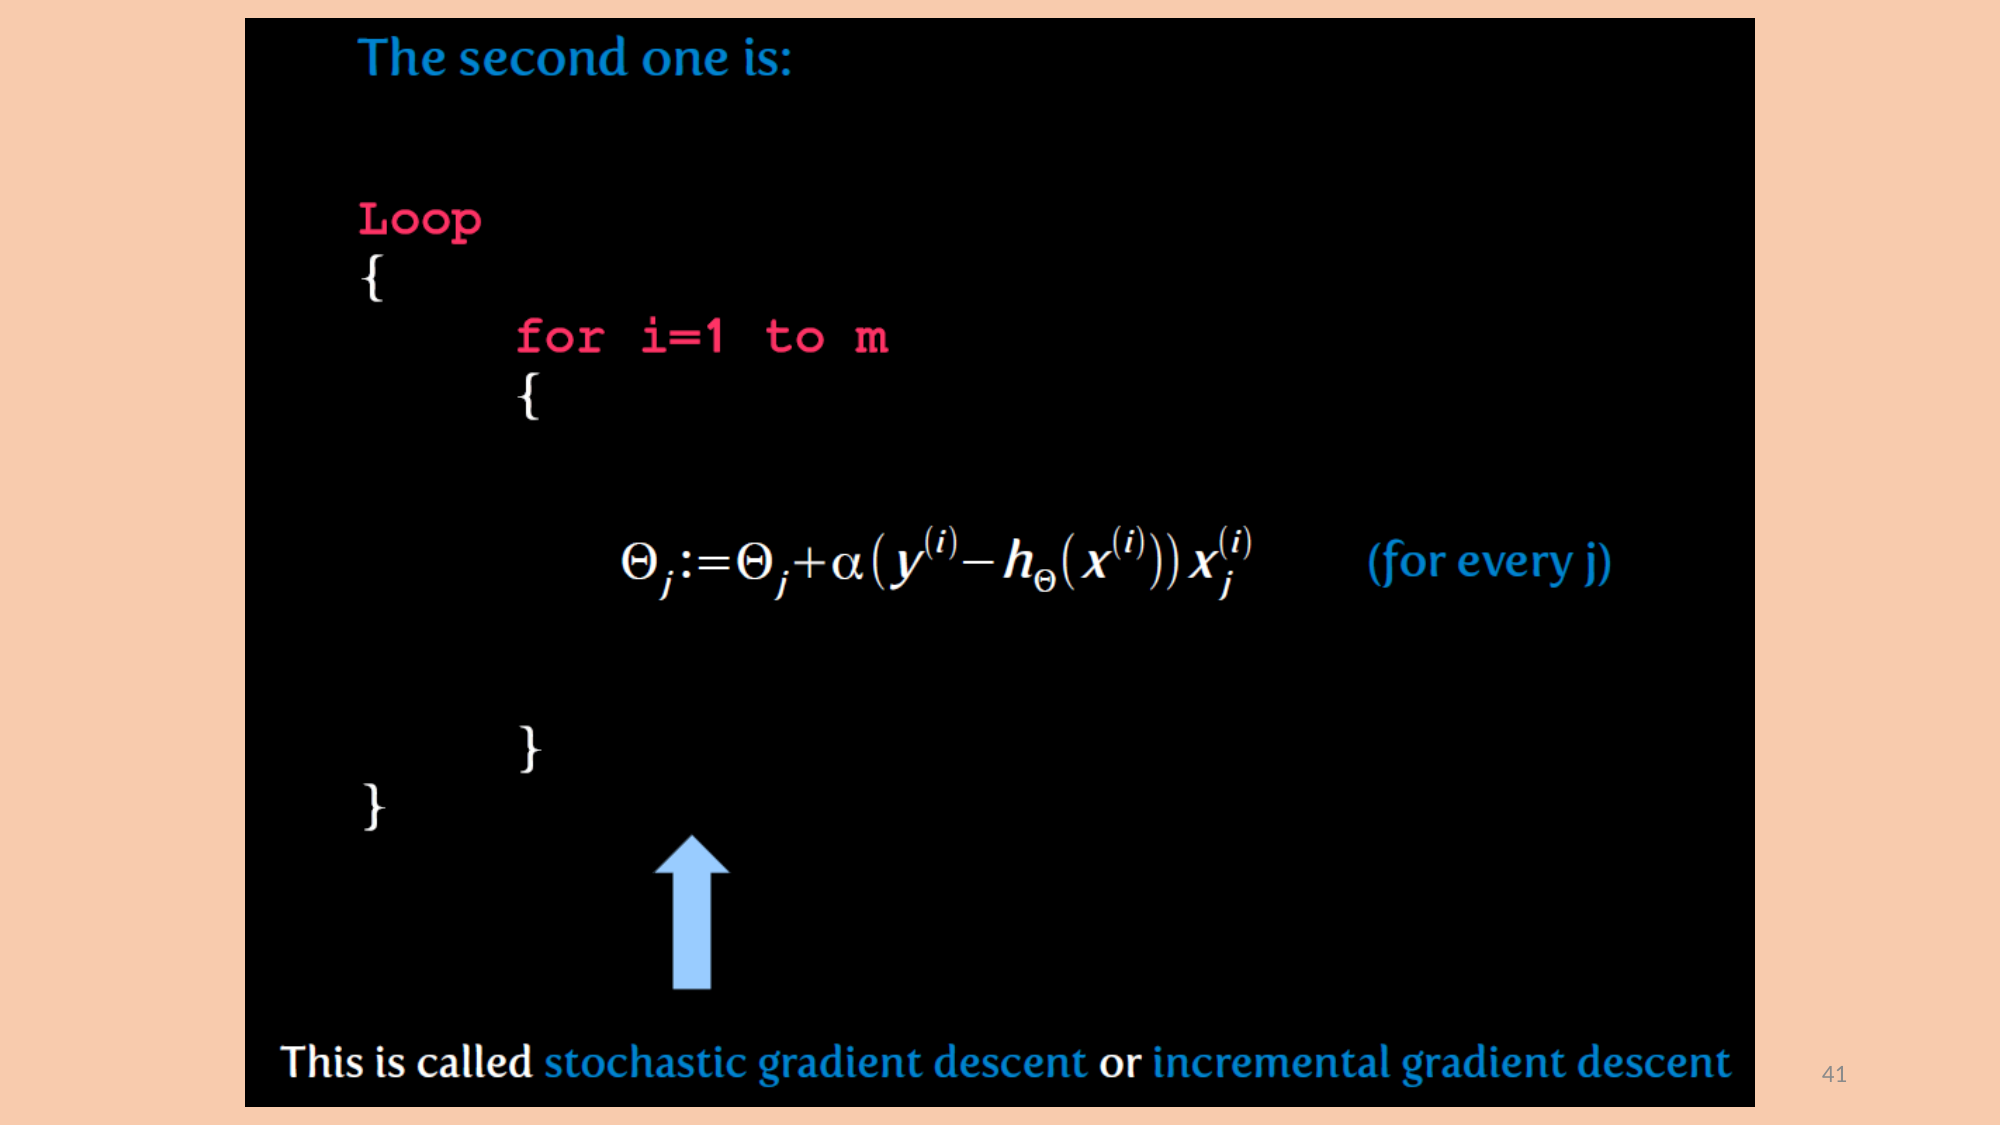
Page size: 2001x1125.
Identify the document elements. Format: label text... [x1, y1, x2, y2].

picture [245, 18, 1755, 1107]
slide_number 41 [1755, 1042, 1863, 1103]
